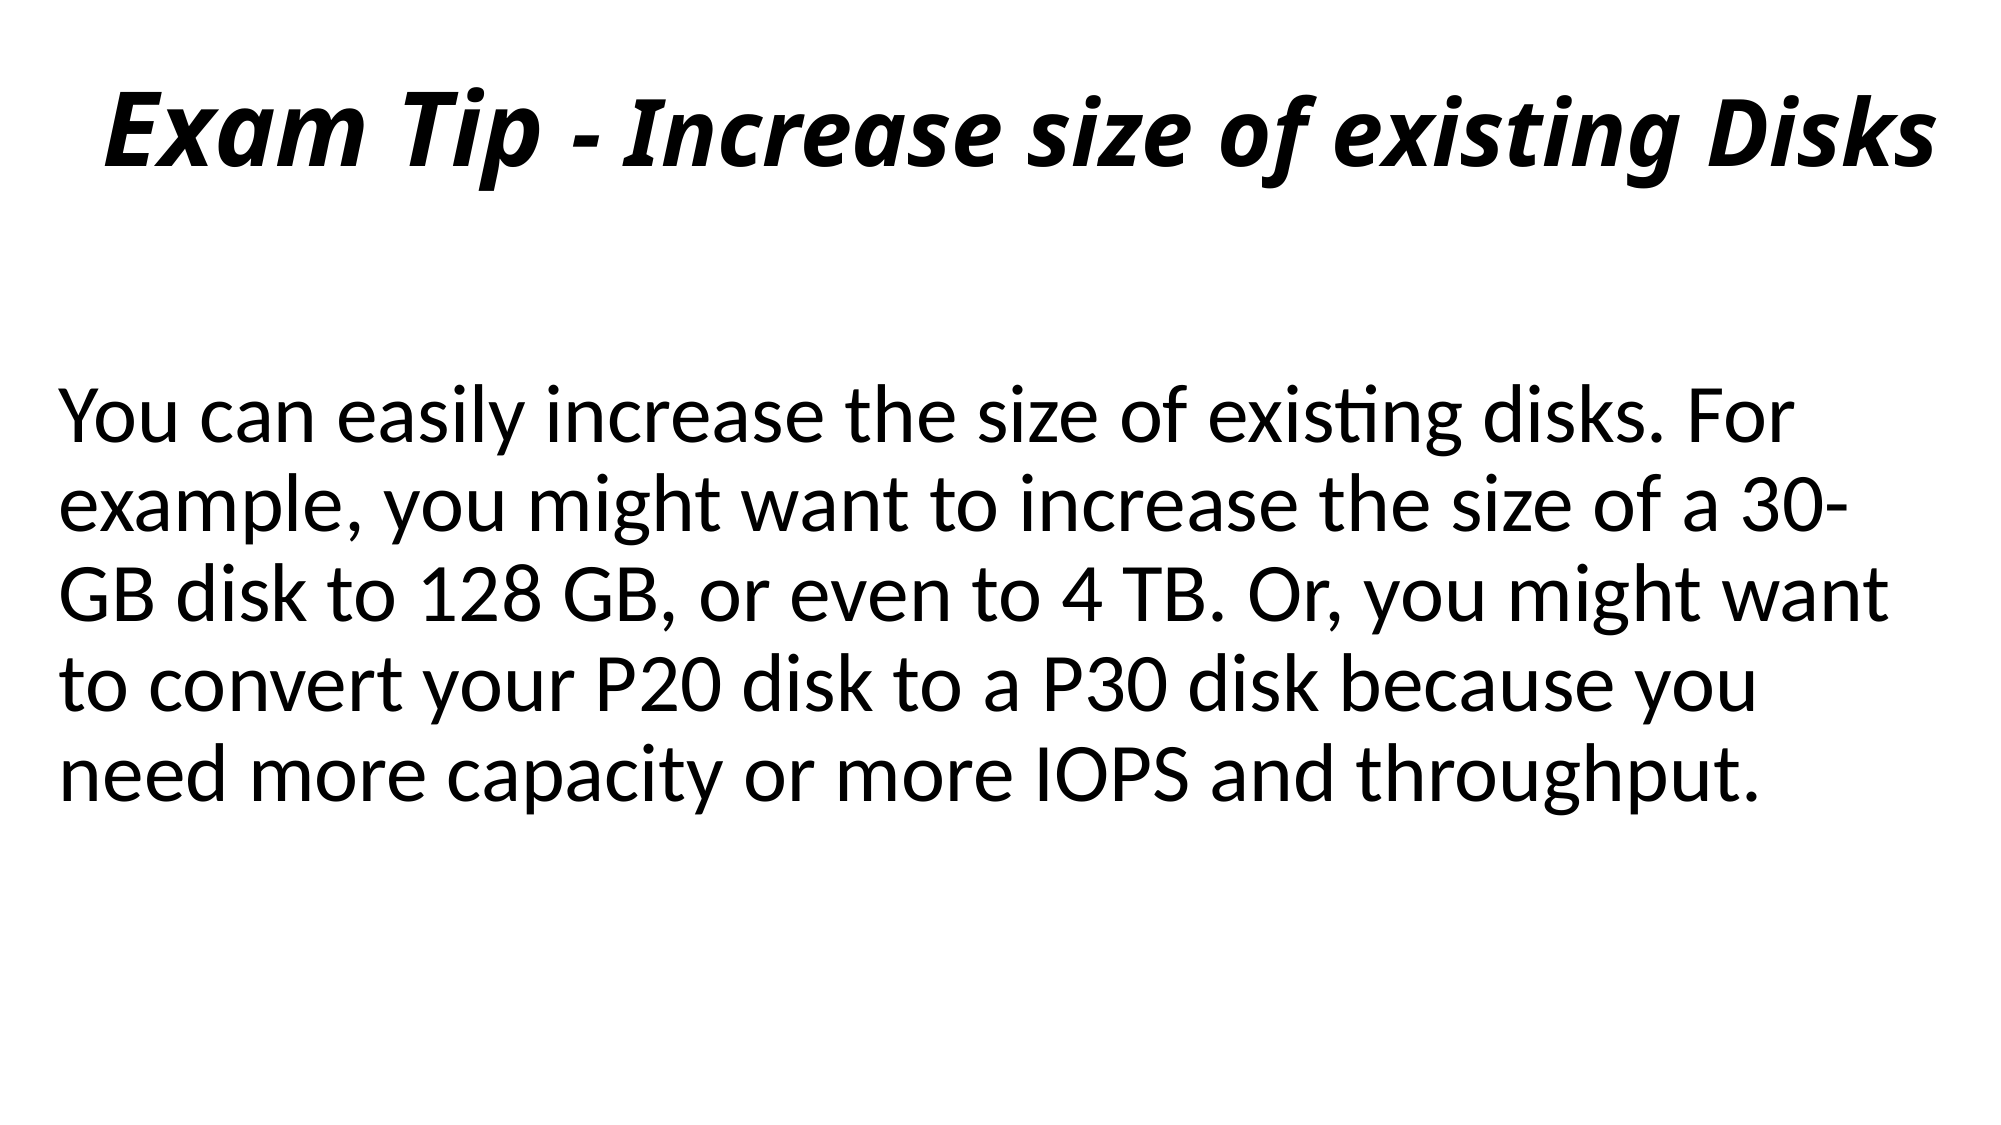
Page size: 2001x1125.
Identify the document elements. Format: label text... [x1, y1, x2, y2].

list You can easily increase the size of existing disks. For example, you might want to increase the size of a 30-GB disk to 128 GB, or even to 4 TB. Or, you might want to convert your P20 disk to a P30 disk because you need more capacity or more IOPS and throughput. [43, 362, 1956, 1124]
title Exam Tip - Increase size of existing Disks [87, 57, 1956, 209]
